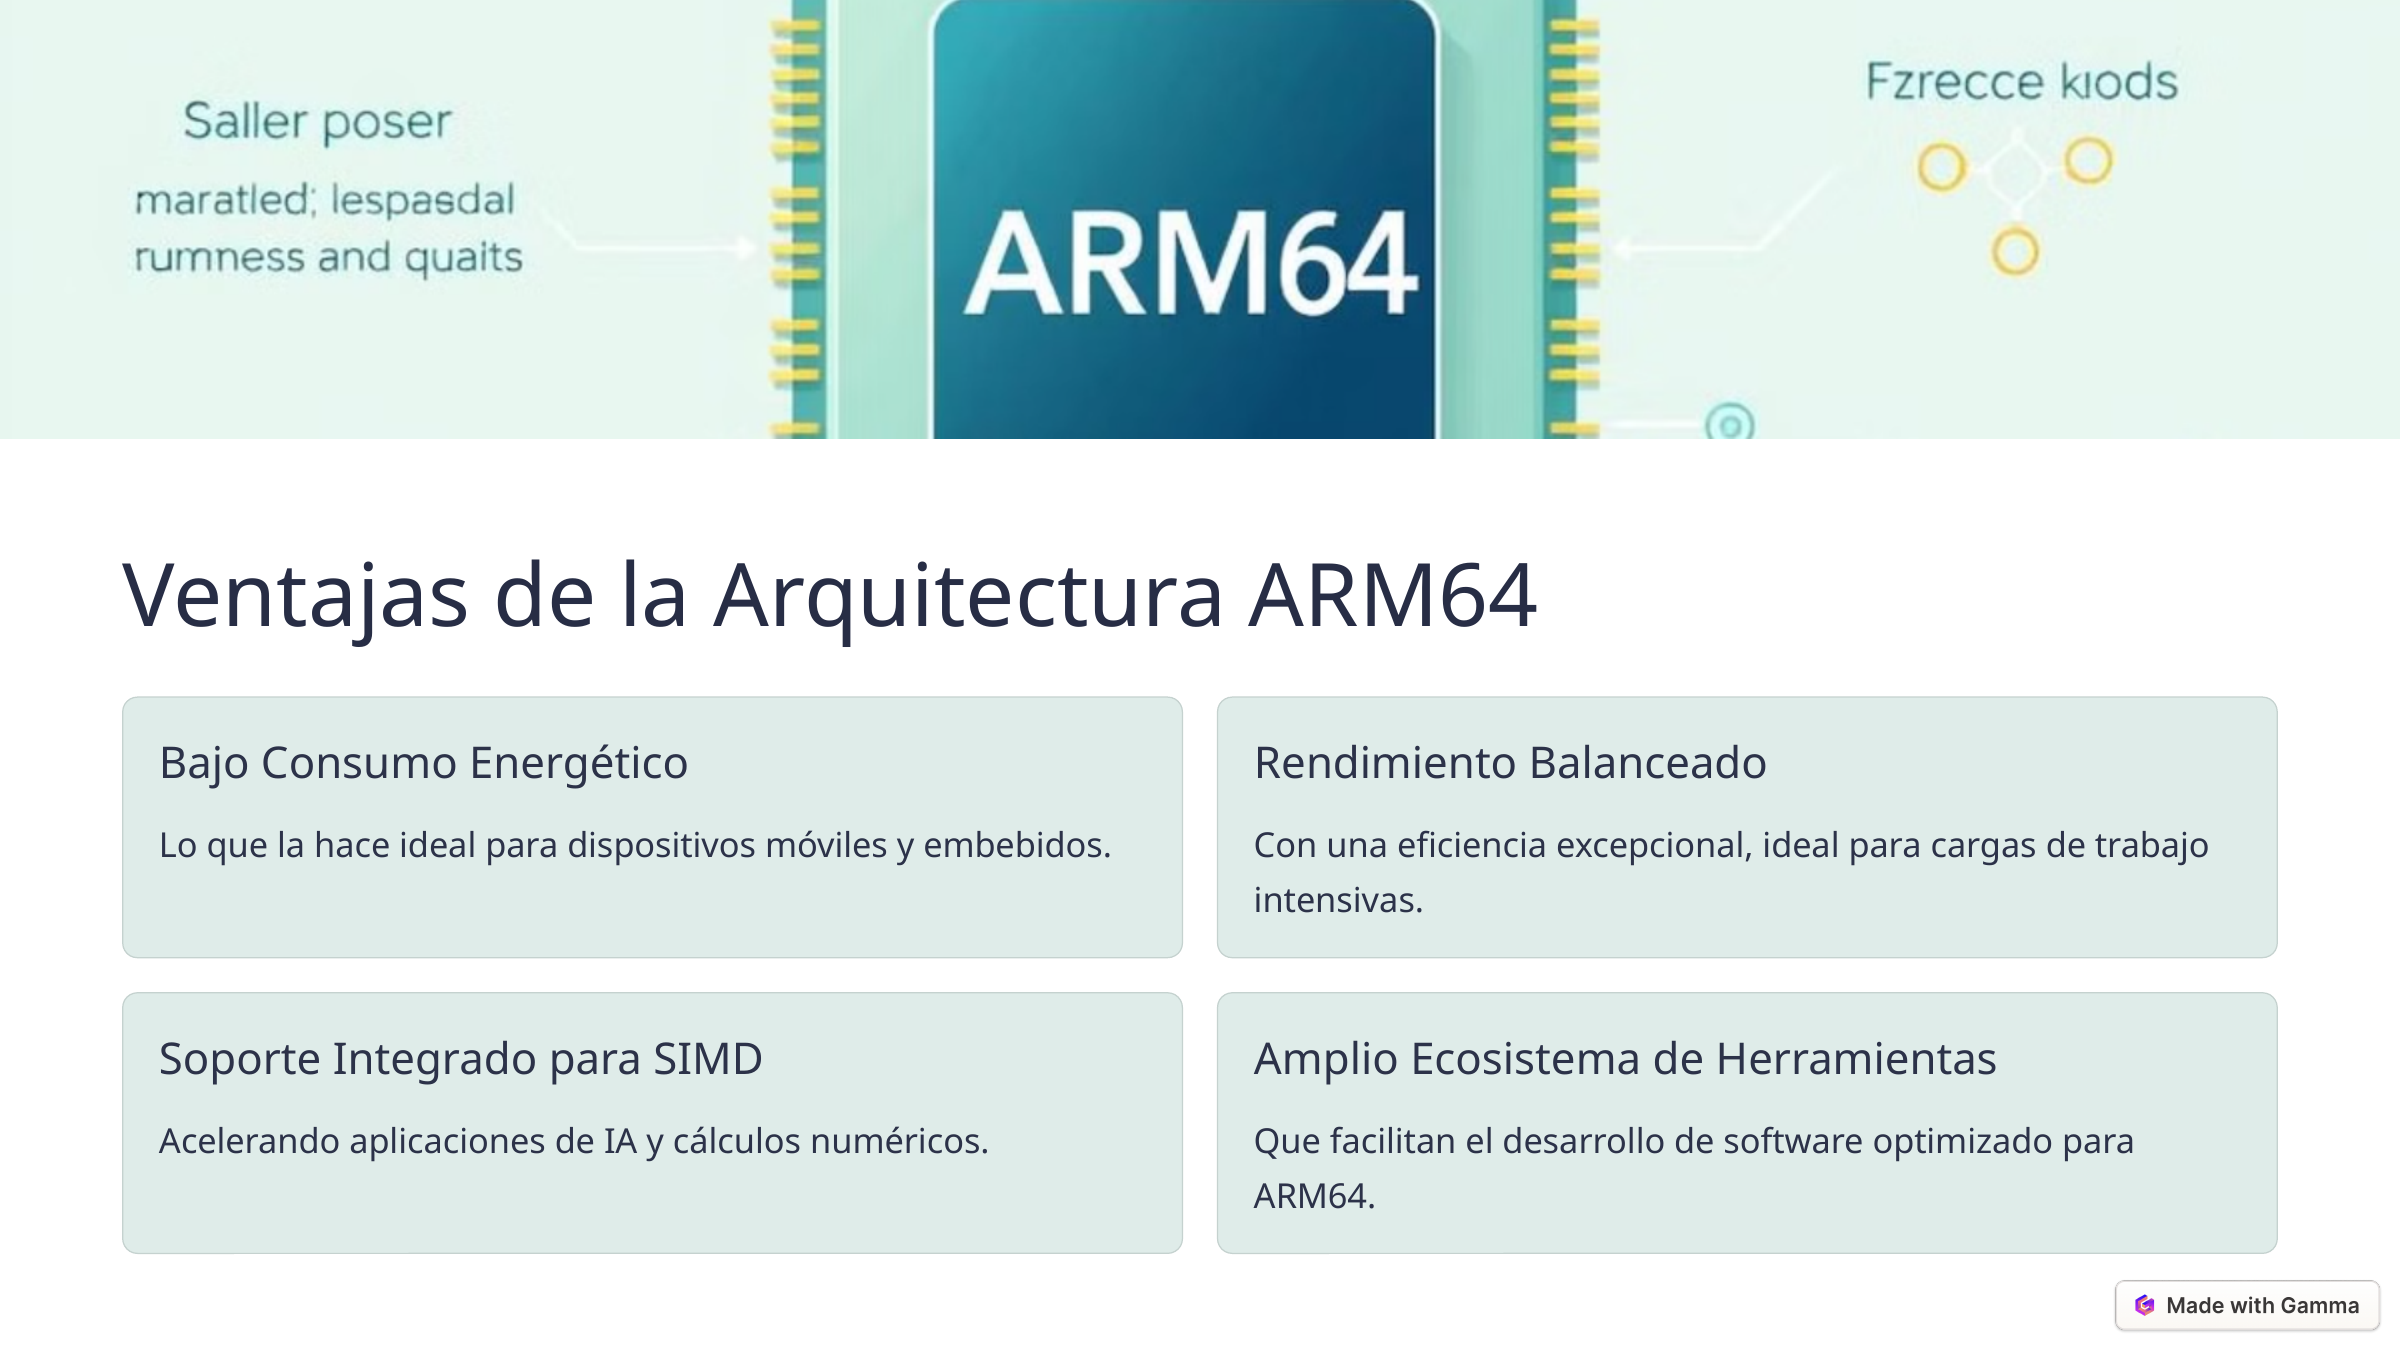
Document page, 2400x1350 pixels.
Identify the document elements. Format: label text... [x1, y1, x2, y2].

text_box Que facilitan el desarrollo de software optimizado para ARM64. [1253, 1104, 2241, 1218]
text_box [122, 697, 1183, 958]
text_box Acelerando aplicaciones de IA y cálculos numéricos. [158, 1104, 1147, 1161]
text_box Lo que la hace ideal para dispositivos móviles y embebidos. [158, 809, 1147, 866]
text_box Con una eficiencia excepcional, ideal para cargas de trabajo intensivas. [1253, 809, 2241, 922]
picture [2106, 1271, 2389, 1339]
text_box [1217, 992, 2278, 1254]
text_box Ventajas de la Arquitectura ARM64 [122, 534, 1470, 645]
text_box Bajo Consumo Energético [159, 733, 656, 789]
text_box Amplio Ecosistema de Herramientas [1253, 1029, 1951, 1084]
text_box [122, 992, 1183, 1254]
text_box [1217, 697, 2278, 958]
text_box Soporte Integrado para SIMD [158, 1029, 709, 1084]
text_box Rendimiento Balanceado [1253, 733, 1740, 789]
picture [0, 0, 2400, 439]
